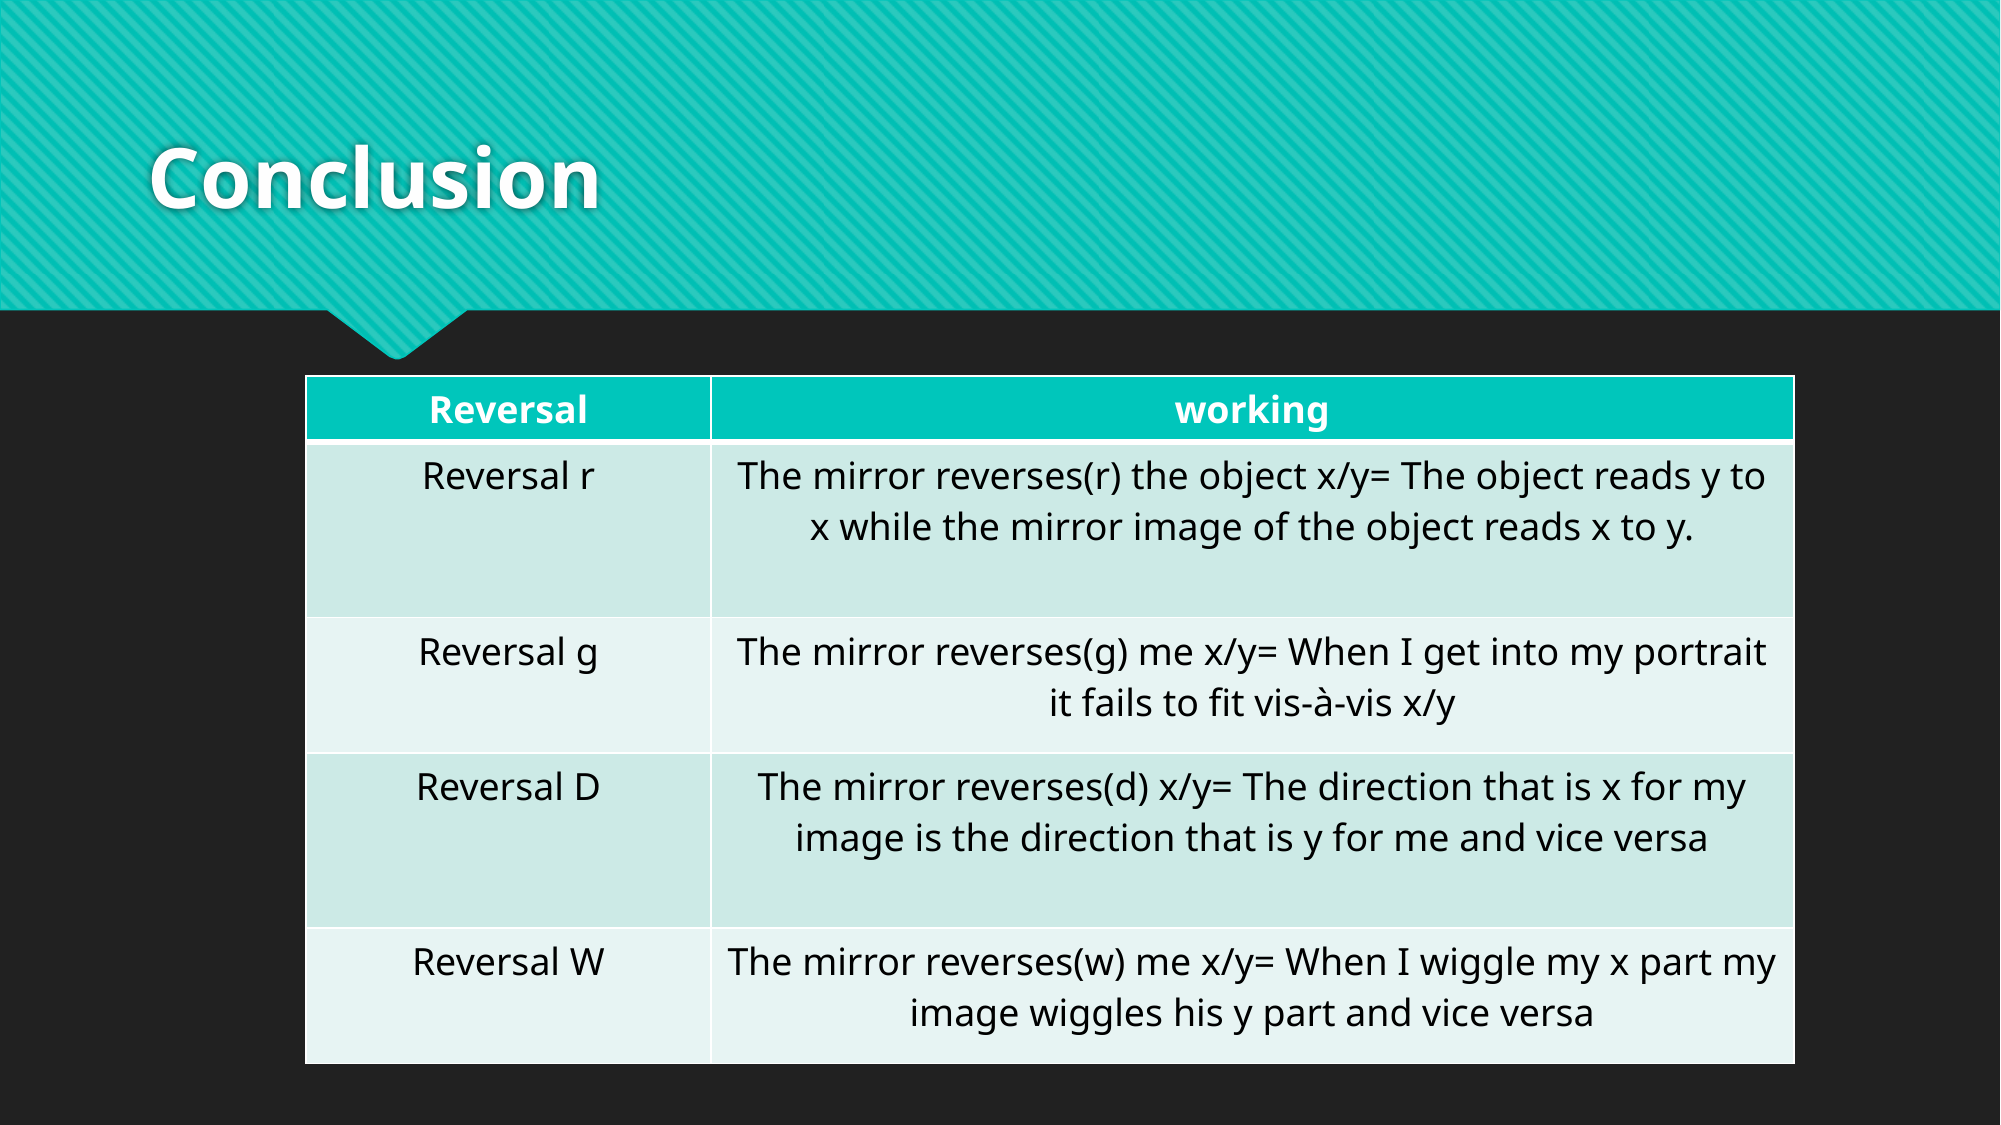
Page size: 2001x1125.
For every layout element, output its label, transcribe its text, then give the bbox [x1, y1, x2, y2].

table_cell Reversal W [307, 929, 710, 1063]
table_cell The mirror reverses(g) me x/y= When I get into my portrait it fails to fit vis-à-vis x/y [712, 618, 1793, 752]
table_header Reversal [307, 377, 710, 439]
table_cell Reversal D [307, 754, 710, 927]
table_cell Reversal r [307, 445, 710, 617]
title Conclusion [132, 73, 1868, 233]
table_cell The mirror reverses(r) the object x/y= The object reads y to x while the mirror image of the object reads x to y. [712, 445, 1793, 617]
table_cell The mirror reverses(d) x/y= The direction that is x for my image is the direction that is y for me and vice versa [712, 754, 1793, 927]
table_cell The mirror reverses(w) me x/y= When I wiggle my x part my image wiggles his y part and vice versa [712, 929, 1793, 1063]
table_cell Reversal g [307, 618, 710, 752]
table_header working [712, 377, 1793, 439]
